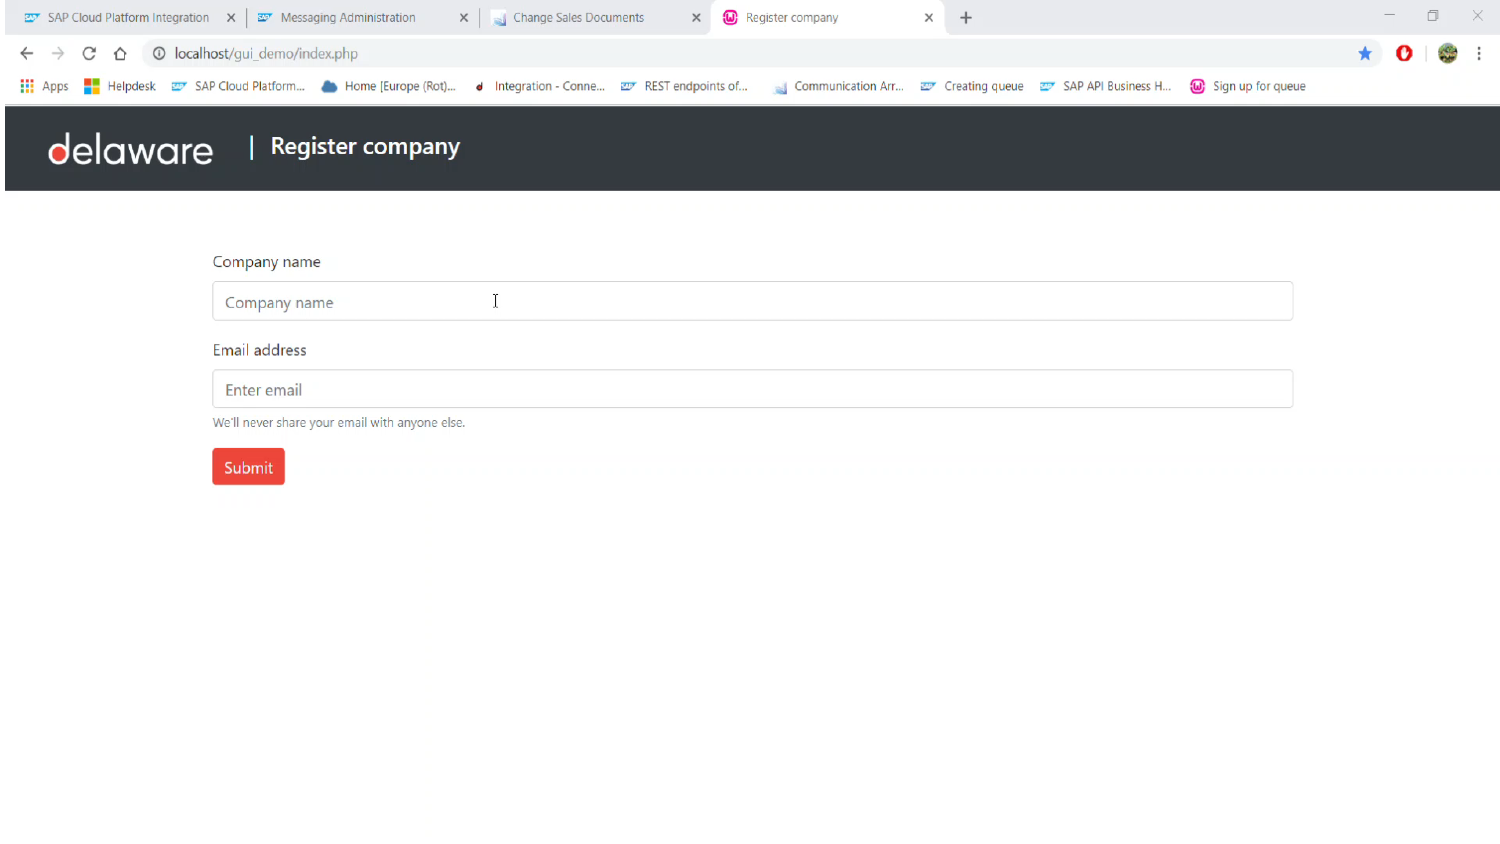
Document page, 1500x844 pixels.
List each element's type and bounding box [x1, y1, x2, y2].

text_box [4, 0, 1500, 844]
